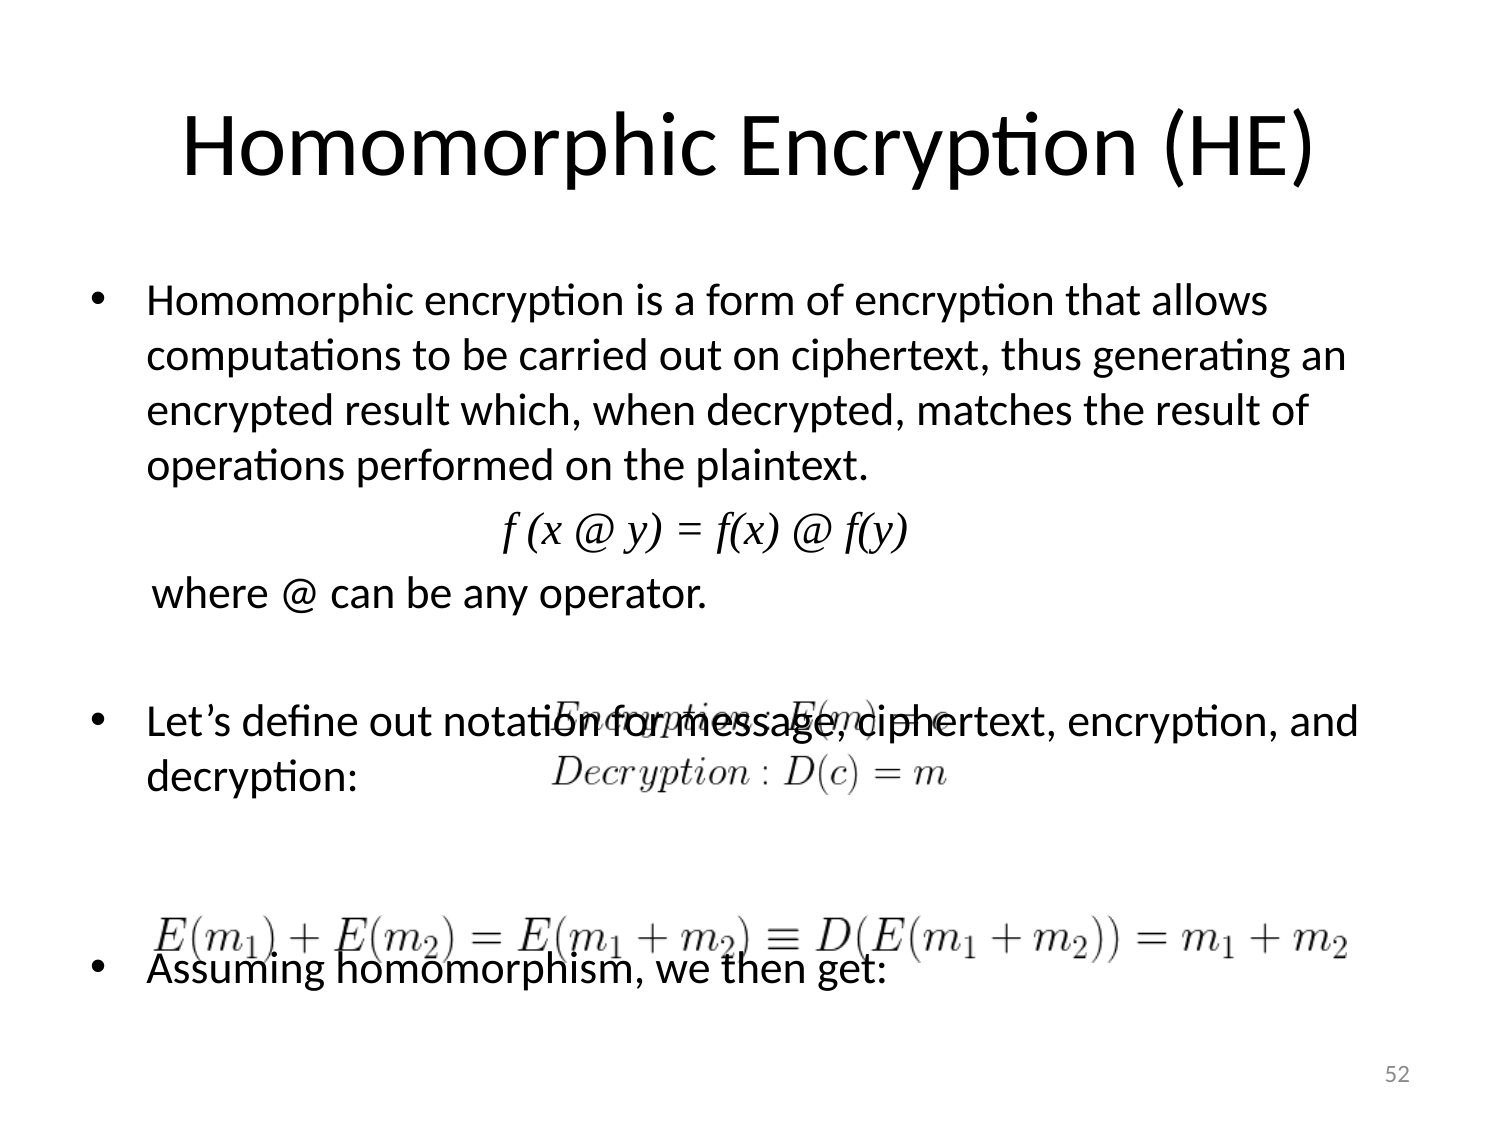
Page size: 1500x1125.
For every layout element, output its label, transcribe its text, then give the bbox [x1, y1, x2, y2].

title Homomorphic Encryption (HE) [75, 45, 1425, 233]
picture [152, 915, 1347, 963]
picture [550, 699, 950, 795]
slide_number 52 [1074, 1042, 1425, 1103]
list Homomorphic encryption is a form of encryption that allows computations to be carried out on ciphertext, thus generating an encrypted result which, when decrypted, matches the result of operations performed on the plaintext. f (x @ y) = f(x) @ f(y) where @ can be any operator. Let’s define out notation for message, ciphertext, encryption, and decryption: Assuming homomorphism, we then get: [75, 262, 1425, 1005]
